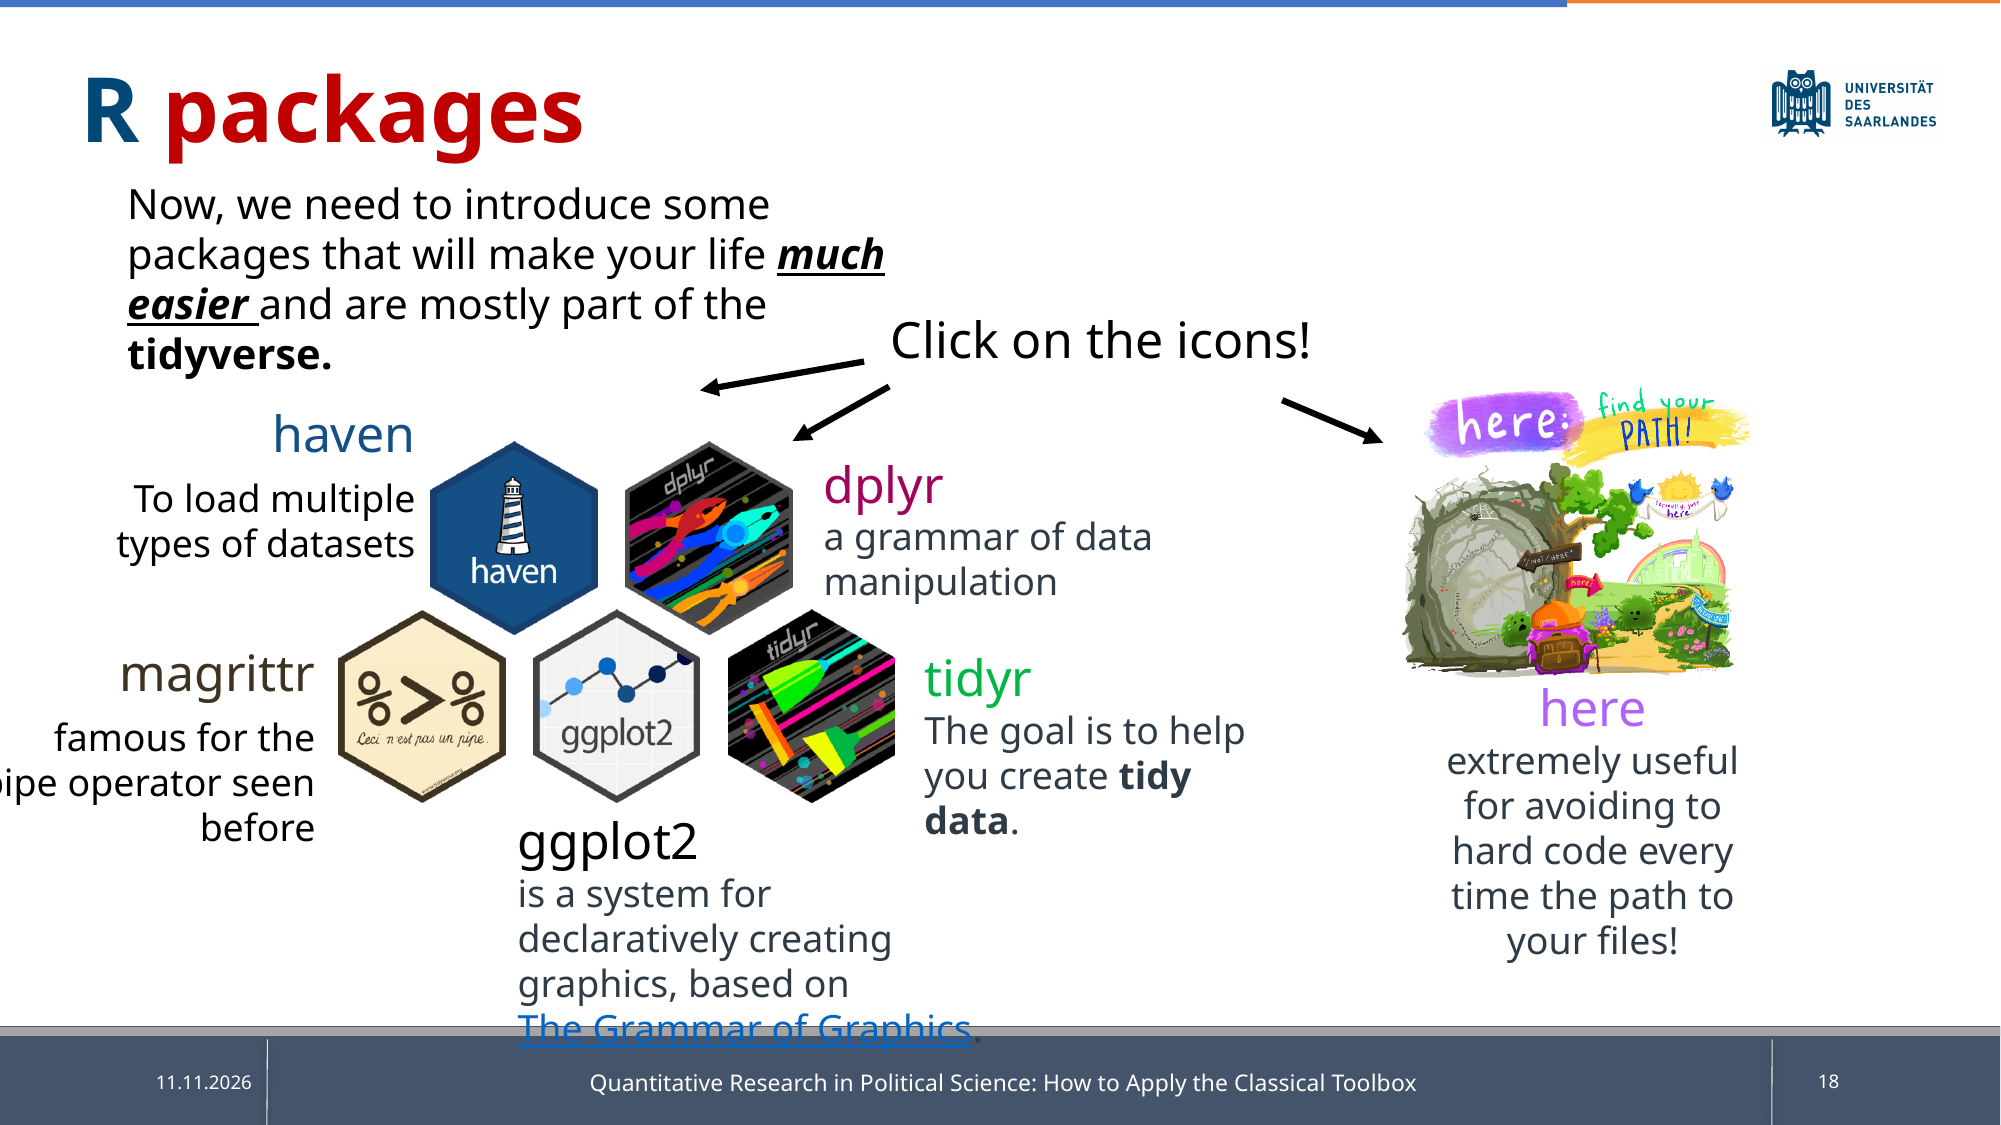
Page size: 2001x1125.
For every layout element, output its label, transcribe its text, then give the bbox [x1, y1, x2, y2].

slide_number 18 [1803, 1052, 2000, 1113]
text_box magrittr famous for the pipe operator seen before [0, 634, 331, 857]
text_box R packages [65, 57, 1520, 170]
footer Quantitative Research in Political Science: How to Apply the Classical Toolbox [266, 1052, 1741, 1113]
picture [1763, 63, 1945, 144]
text_box ggplot2 is a system for declaratively creating graphics, based on The Grammar of Graphics. [503, 802, 1004, 1063]
text_box here extremely useful for avoiding to hard code every time the path to your files! [1372, 669, 1767, 969]
text_box Click on the icons! [801, 300, 1355, 376]
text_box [1281, 399, 1384, 443]
picture [1388, 375, 1751, 688]
picture [338, 441, 896, 804]
text_box Now, we need to introduce some packages that will make your life much easier and are mostly part of the tidyverse. [65, 170, 955, 433]
text_box haven To load multiple types of datasets [14, 395, 431, 573]
text_box dplyr a grammar of data manipulation [808, 445, 1172, 611]
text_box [699, 361, 865, 391]
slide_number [65, 1053, 267, 1113]
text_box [792, 386, 890, 442]
text_box tidyr The goal is to help you create tidy data. [909, 639, 1272, 850]
